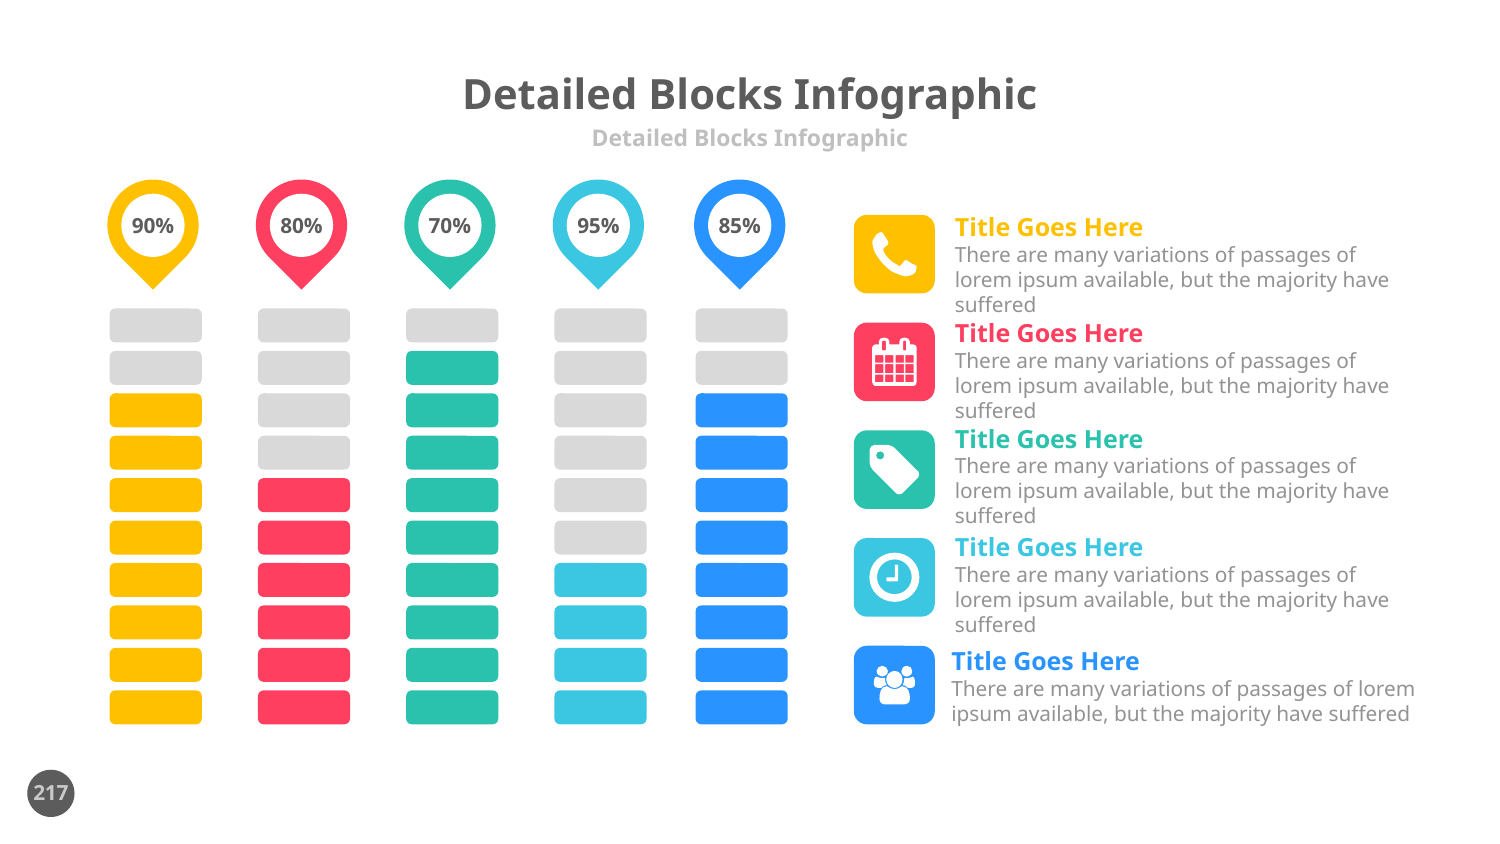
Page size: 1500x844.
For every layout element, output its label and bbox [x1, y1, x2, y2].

text_box [853, 430, 935, 510]
text_box [853, 645, 935, 725]
text_box [109, 308, 202, 725]
text_box [554, 308, 647, 725]
text_box [693, 179, 786, 271]
text_box [438, 278, 462, 282]
list [412, 121, 1088, 155]
text_box [403, 179, 496, 271]
title [287, 63, 1213, 122]
text_box [405, 308, 499, 725]
text_box [107, 179, 199, 271]
text_box [257, 308, 351, 725]
text_box [936, 204, 1431, 733]
slide_number [13, 770, 89, 816]
text_box [552, 179, 645, 271]
text_box [853, 537, 935, 617]
text_box [853, 322, 935, 402]
text_box [853, 214, 935, 294]
text_box [695, 308, 788, 725]
text_box [255, 179, 348, 271]
